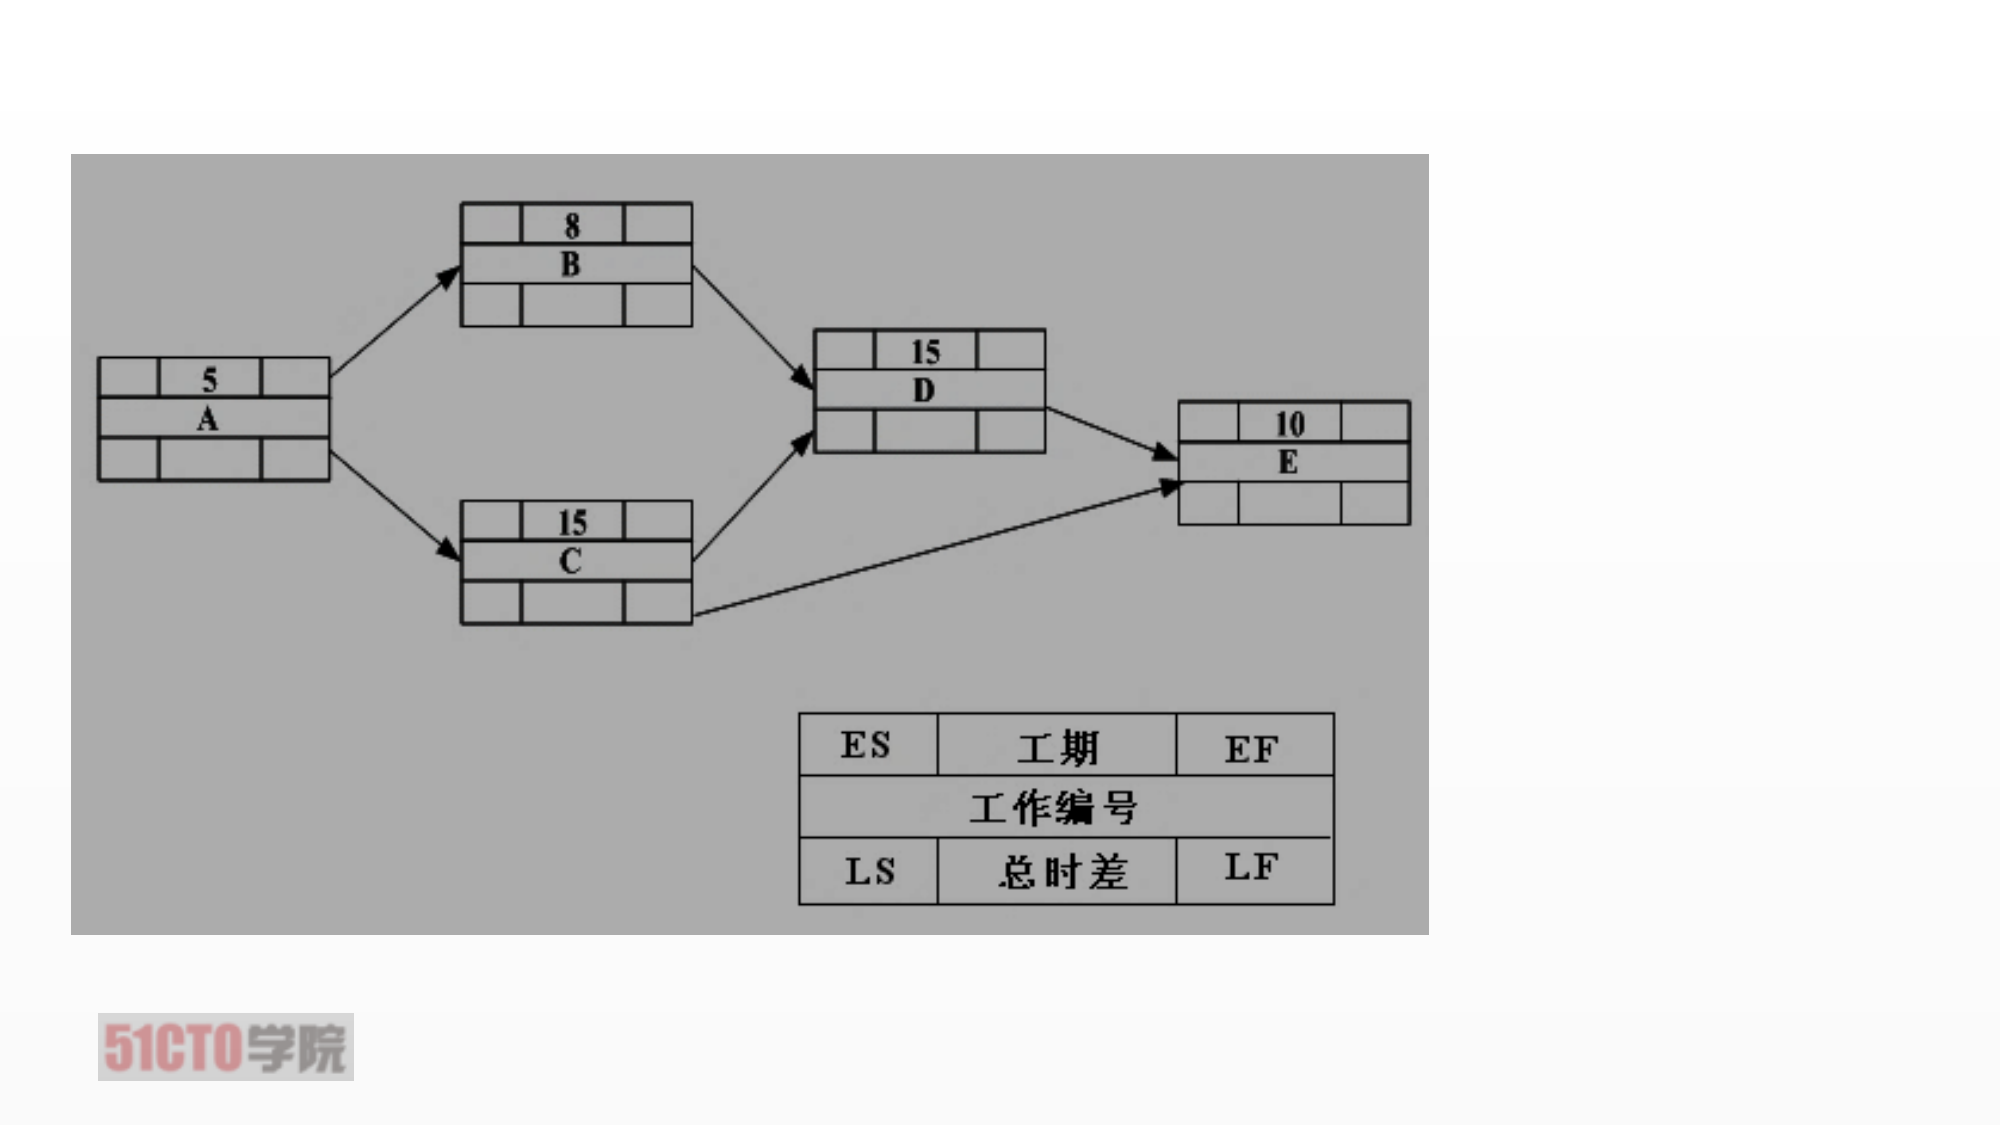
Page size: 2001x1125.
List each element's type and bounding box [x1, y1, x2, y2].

picture [71, 154, 1429, 935]
picture [98, 1013, 354, 1081]
